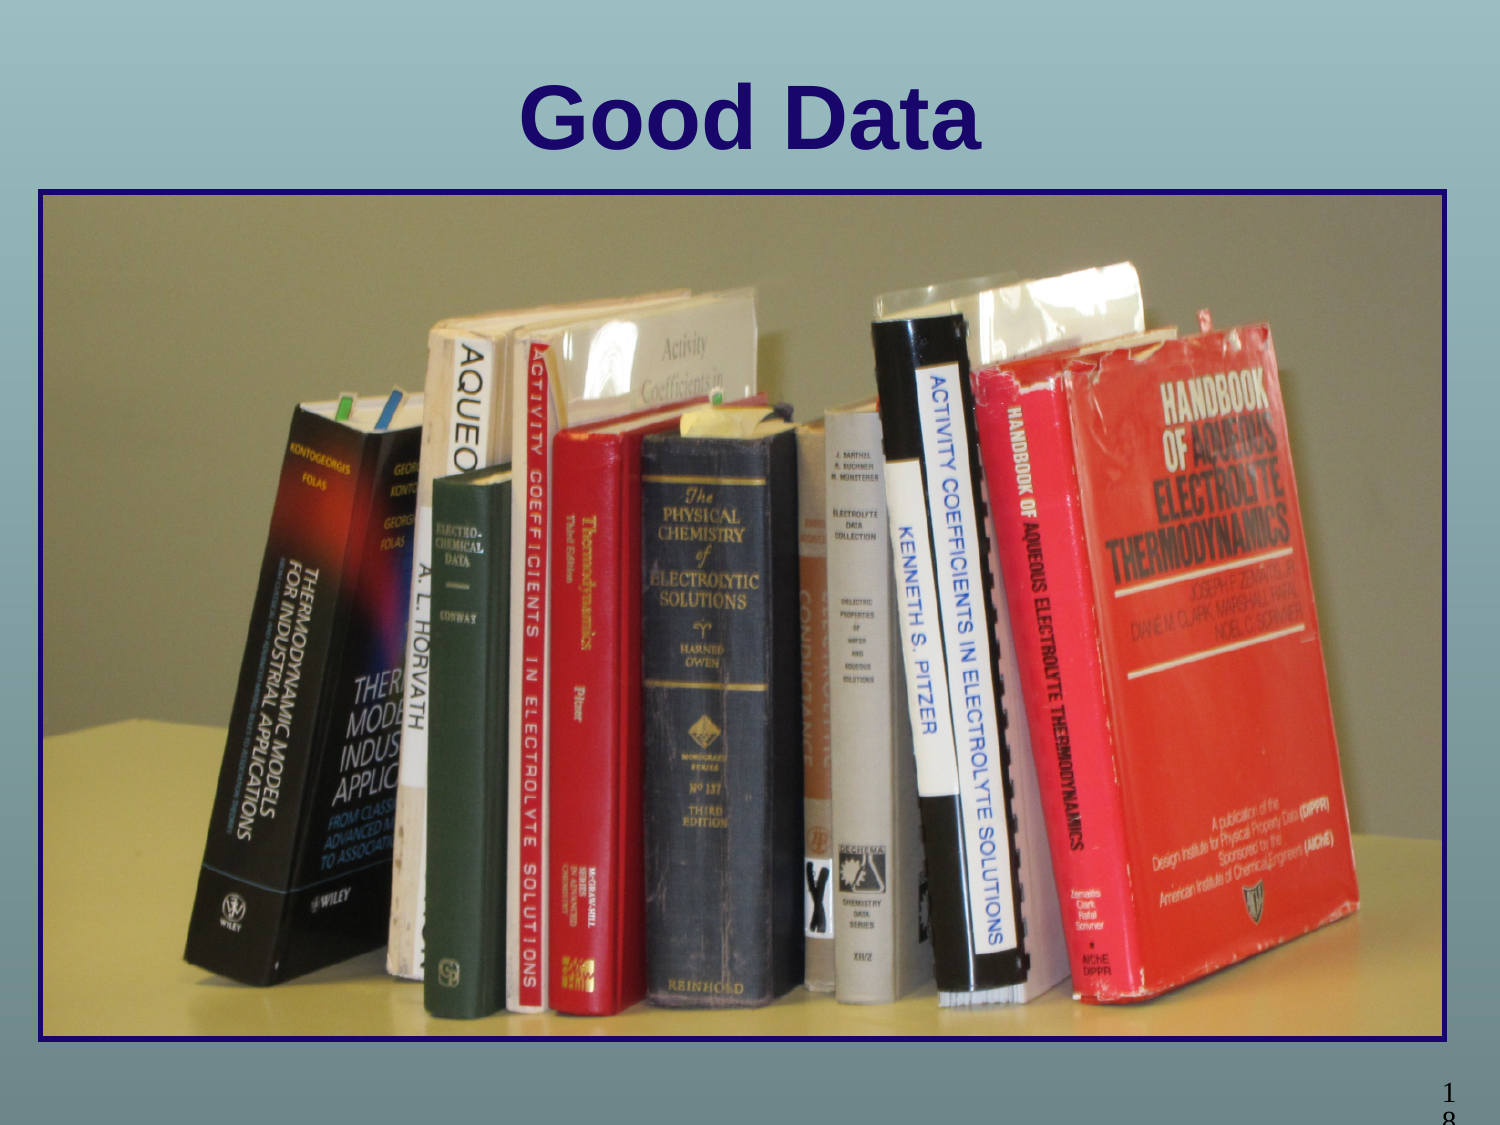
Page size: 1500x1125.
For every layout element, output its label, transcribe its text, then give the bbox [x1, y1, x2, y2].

title Good Data [112, 19, 1388, 189]
slide_number 18 [1426, 1065, 1486, 1125]
picture [43, 194, 1442, 1037]
